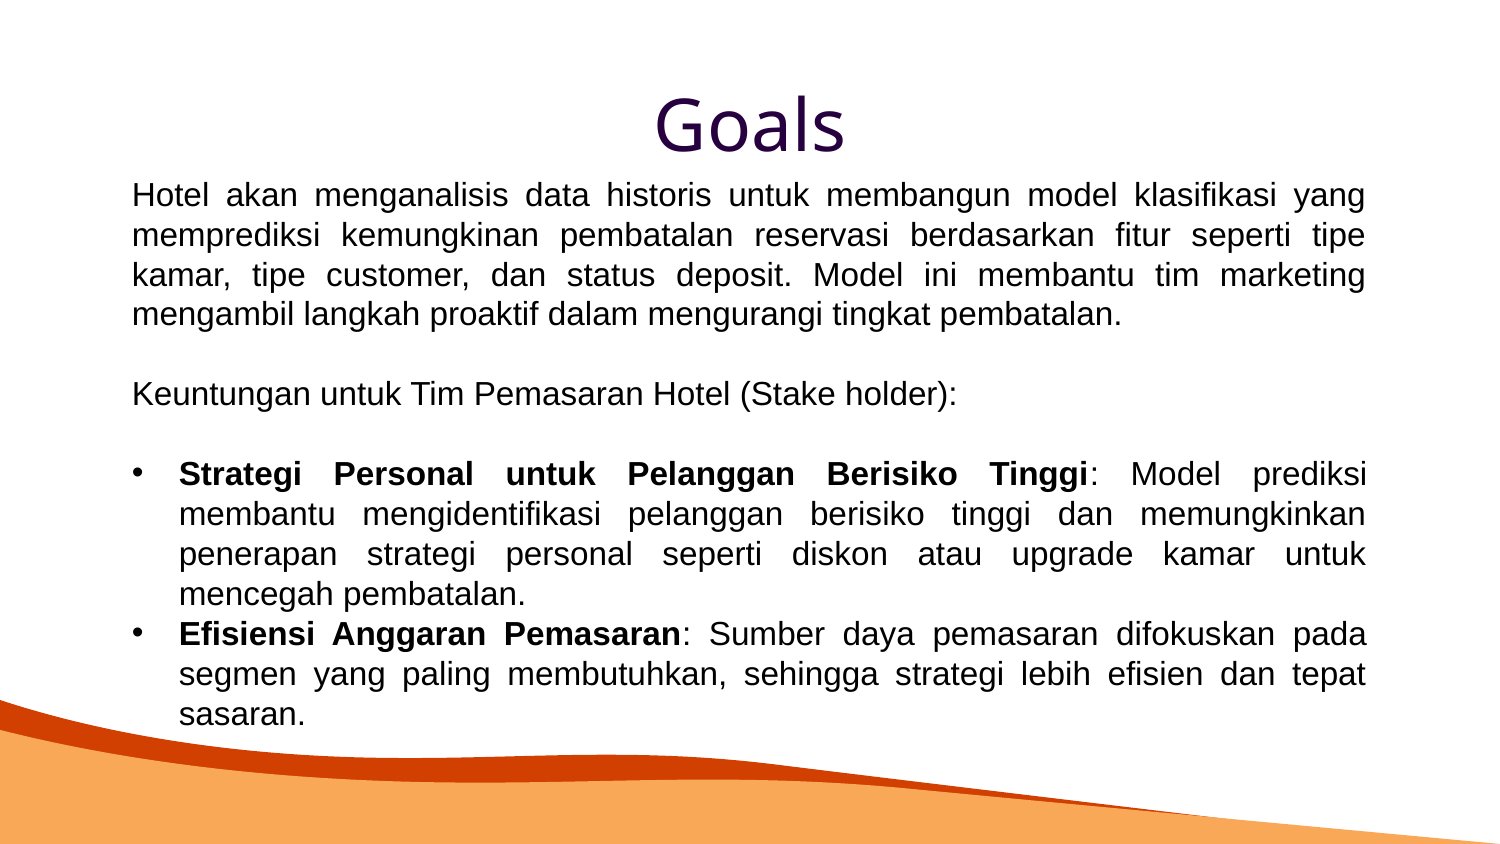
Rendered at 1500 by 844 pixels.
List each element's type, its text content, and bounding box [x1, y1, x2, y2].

text_box Hotel akan menganalisis data historis untuk membangun model klasifikasi yang memprediksi kemungkinan pembatalan reservasi berdasarkan fitur seperti tipe kamar, tipe customer, dan status deposit. Model ini membantu tim marketing mengambil langkah proaktif dalam mengurangi tingkat pembatalan. Keuntungan untuk Tim Pemasaran Hotel (Stake holder): Strategi Personal untuk Pelanggan Berisiko Tinggi: Model prediksi membantu mengidentifikasi pelanggan berisiko tinggi dan memungkinkan penerapan strategi personal seperti diskon atau upgrade kamar untuk mencegah pembatalan. Efisiensi Anggaran Pemasaran: Sumber daya pemasaran difokuskan pada segmen yang paling membutuhkan, sehingga strategi lebih efisien dan tepat sasaran. [116, 157, 1383, 316]
title Goals [116, 63, 1383, 157]
